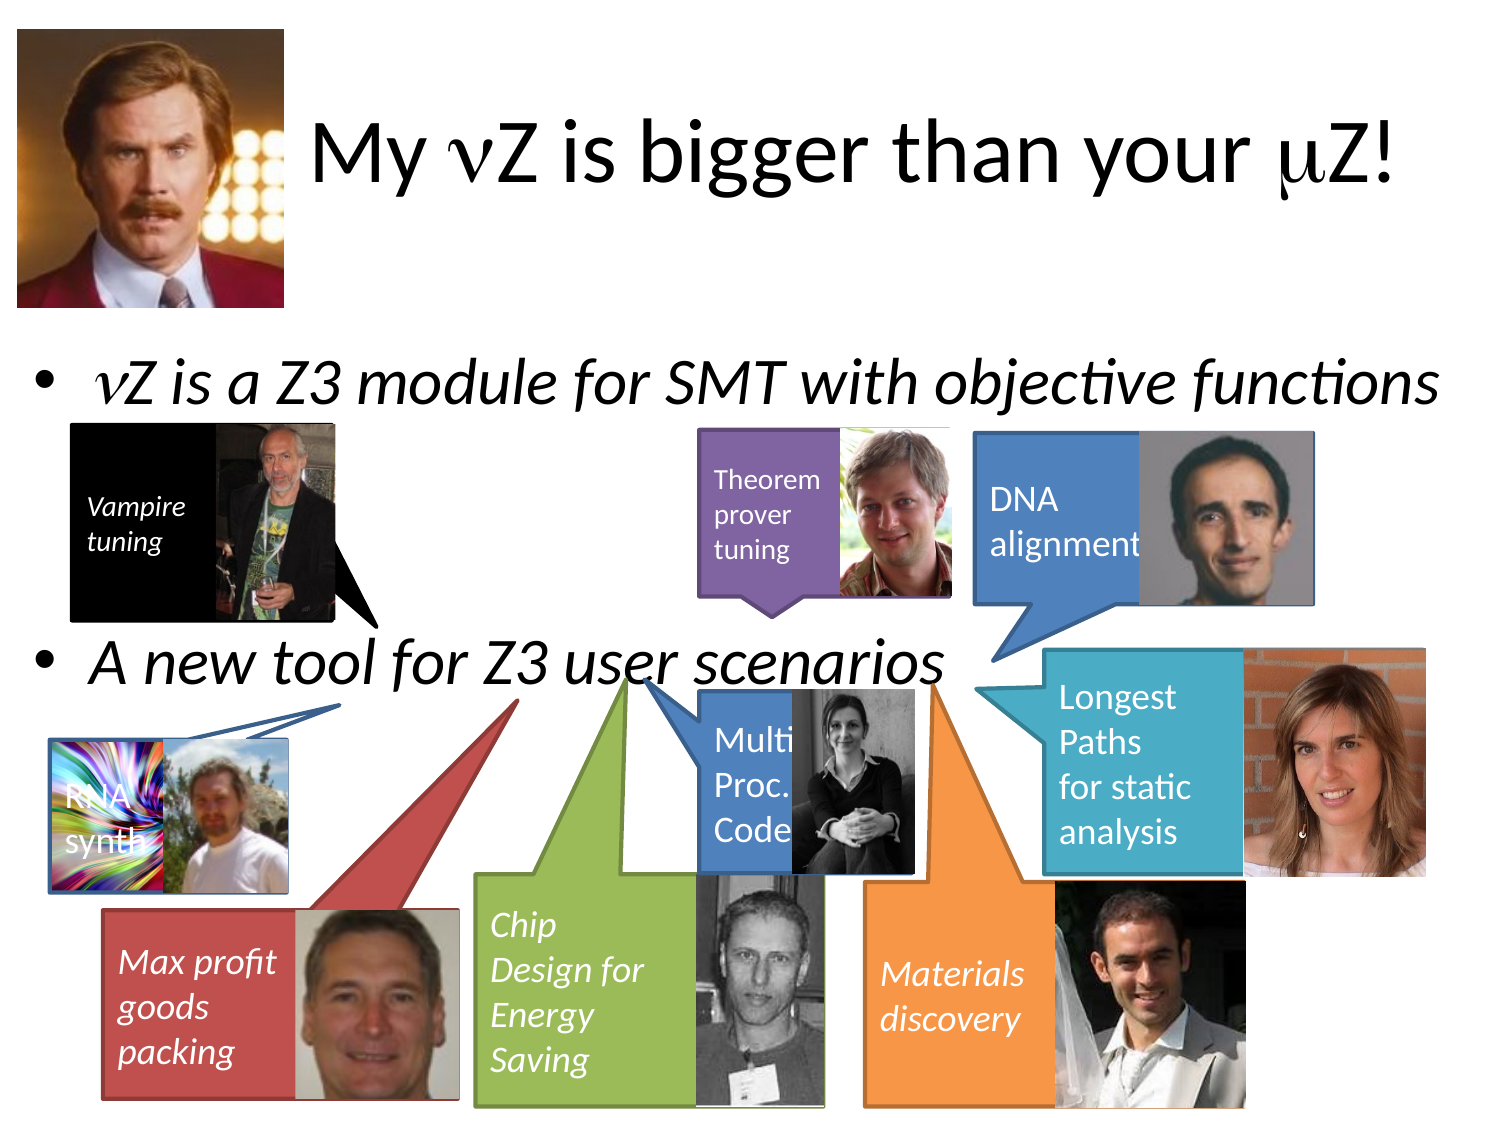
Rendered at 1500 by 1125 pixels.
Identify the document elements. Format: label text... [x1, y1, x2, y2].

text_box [974, 430, 1314, 605]
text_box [1044, 648, 1426, 878]
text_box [475, 874, 824, 1107]
list Z is a Z3 module for SMT with objective functions A new tool for Z3 user scenarios [18, 330, 1500, 1074]
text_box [71, 424, 336, 621]
title My Z is bigger than your Z! [289, 51, 1500, 240]
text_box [698, 428, 952, 597]
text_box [49, 738, 288, 893]
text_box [102, 909, 461, 1100]
picture [17, 28, 284, 308]
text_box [698, 688, 916, 874]
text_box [864, 881, 1247, 1108]
